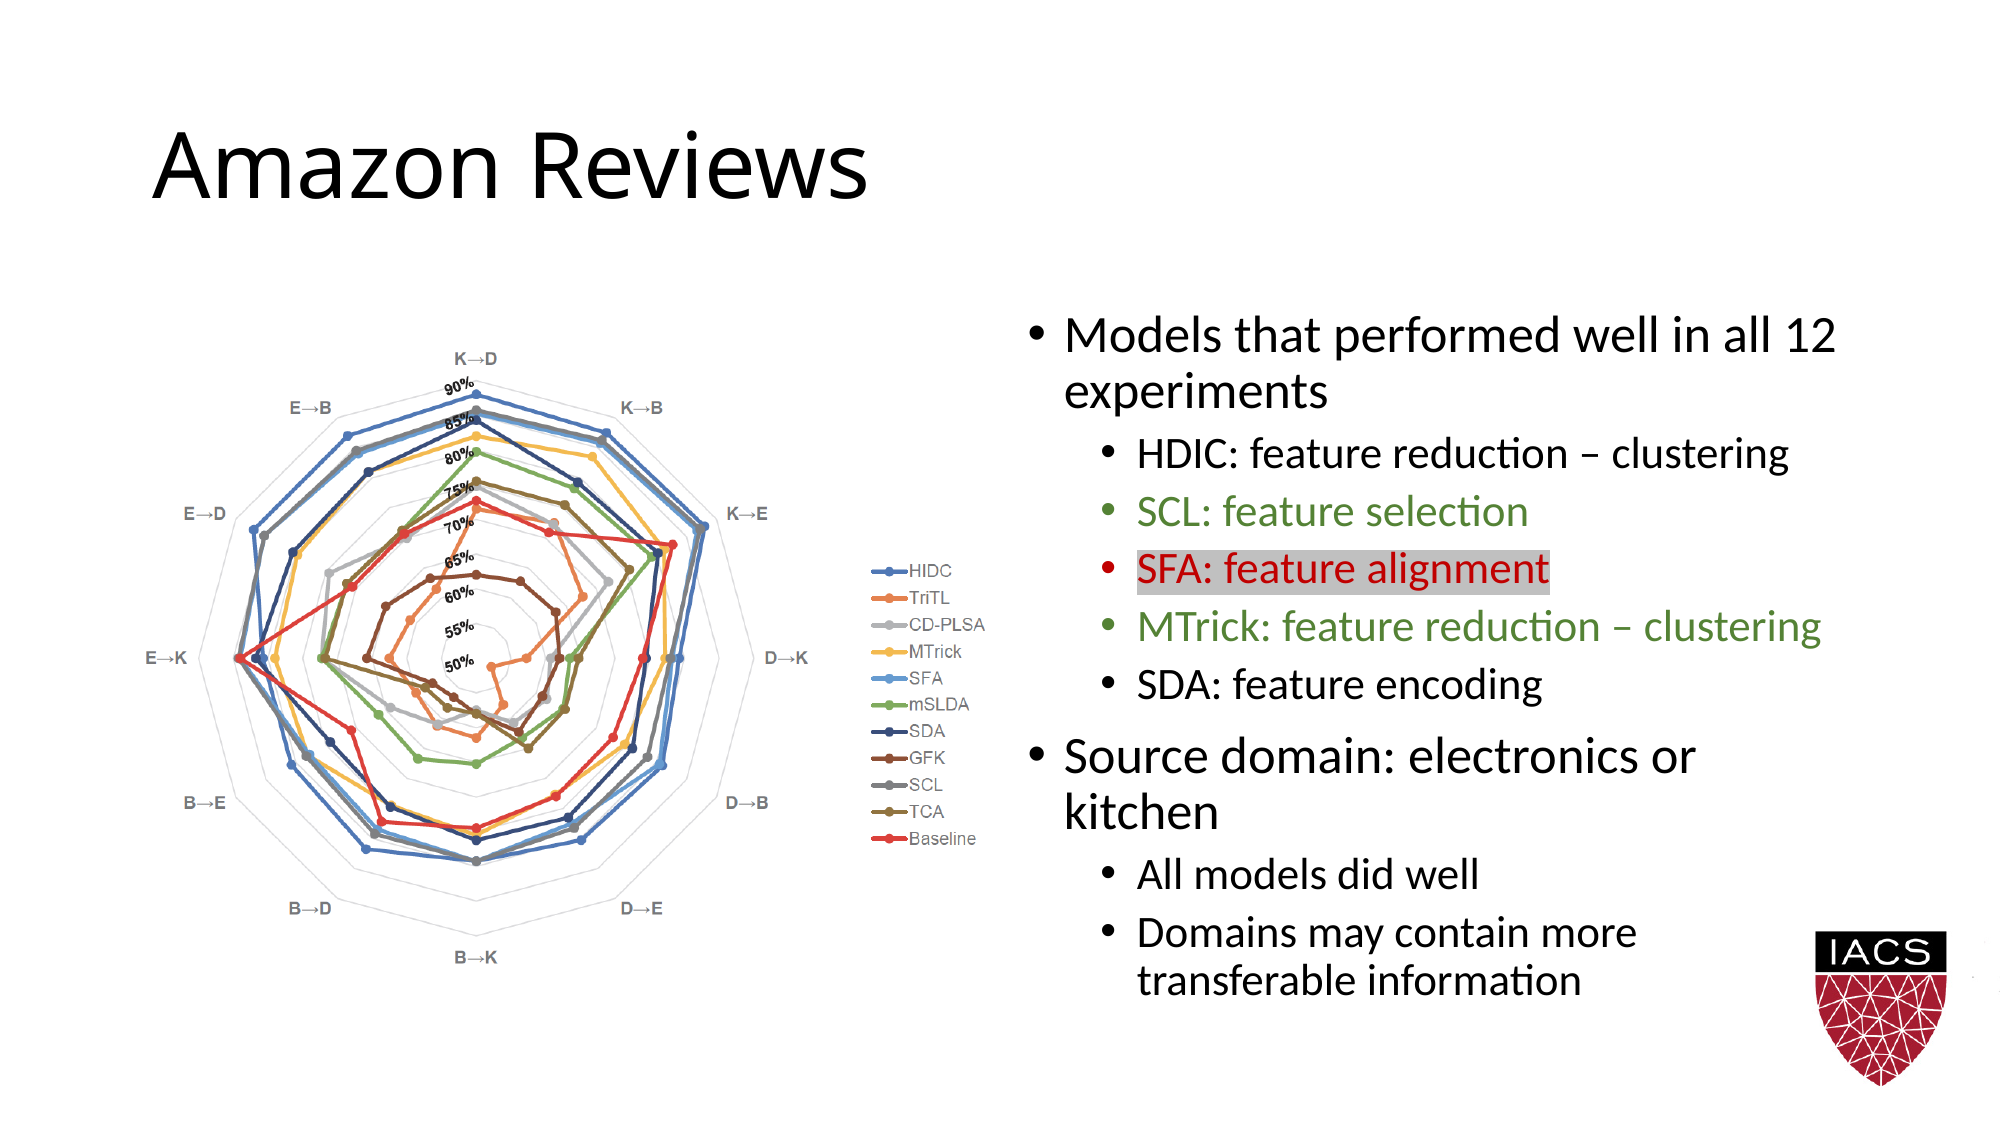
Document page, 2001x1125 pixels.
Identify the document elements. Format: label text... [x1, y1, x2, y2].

title Amazon Reviews [137, 59, 1863, 278]
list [137, 346, 988, 967]
picture [1761, 886, 2000, 1125]
list Models that performed well in all 12 experiments HDIC: feature reduction – clustering SCL: feature selection SFA: feature alignment MTrick: feature reduction – clustering SDA: feature encoding Source domain: electronics or kitchen All models did well Domains may contain more transferable information [1012, 299, 1863, 1014]
